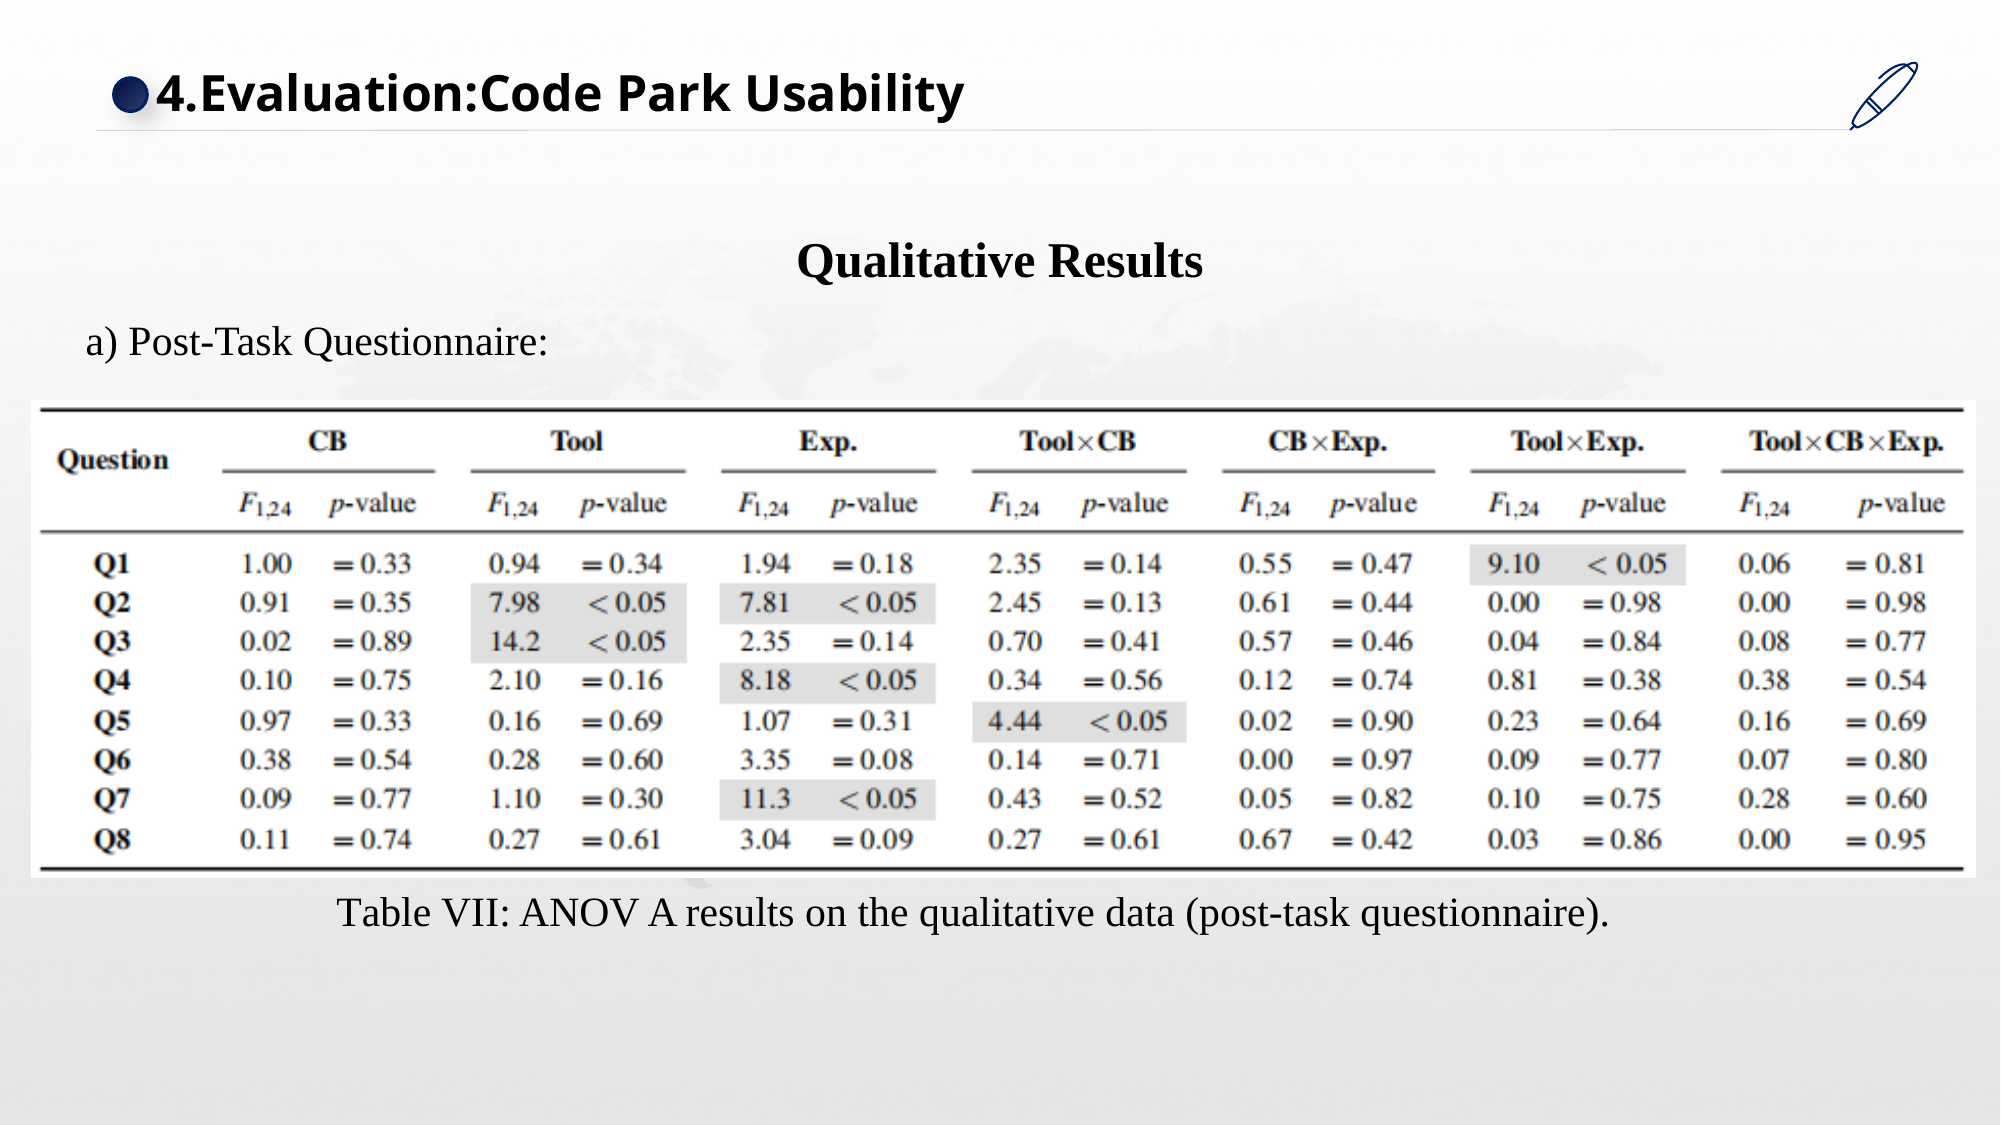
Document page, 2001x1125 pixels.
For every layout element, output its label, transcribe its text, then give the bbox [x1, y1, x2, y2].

text_box [112, 76, 149, 113]
picture [0, 0, 2001, 1125]
text_box 4.Evaluation:Code Park Usability [128, 54, 993, 129]
text_box Qualitative Results [744, 190, 1257, 295]
text_box Table VII: ANOV A results on the qualitative data (post-task questionnaire). [0, 877, 2000, 942]
text_box a) Post-Task Questionnaire: [70, 306, 644, 372]
text_box [1851, 62, 1918, 130]
